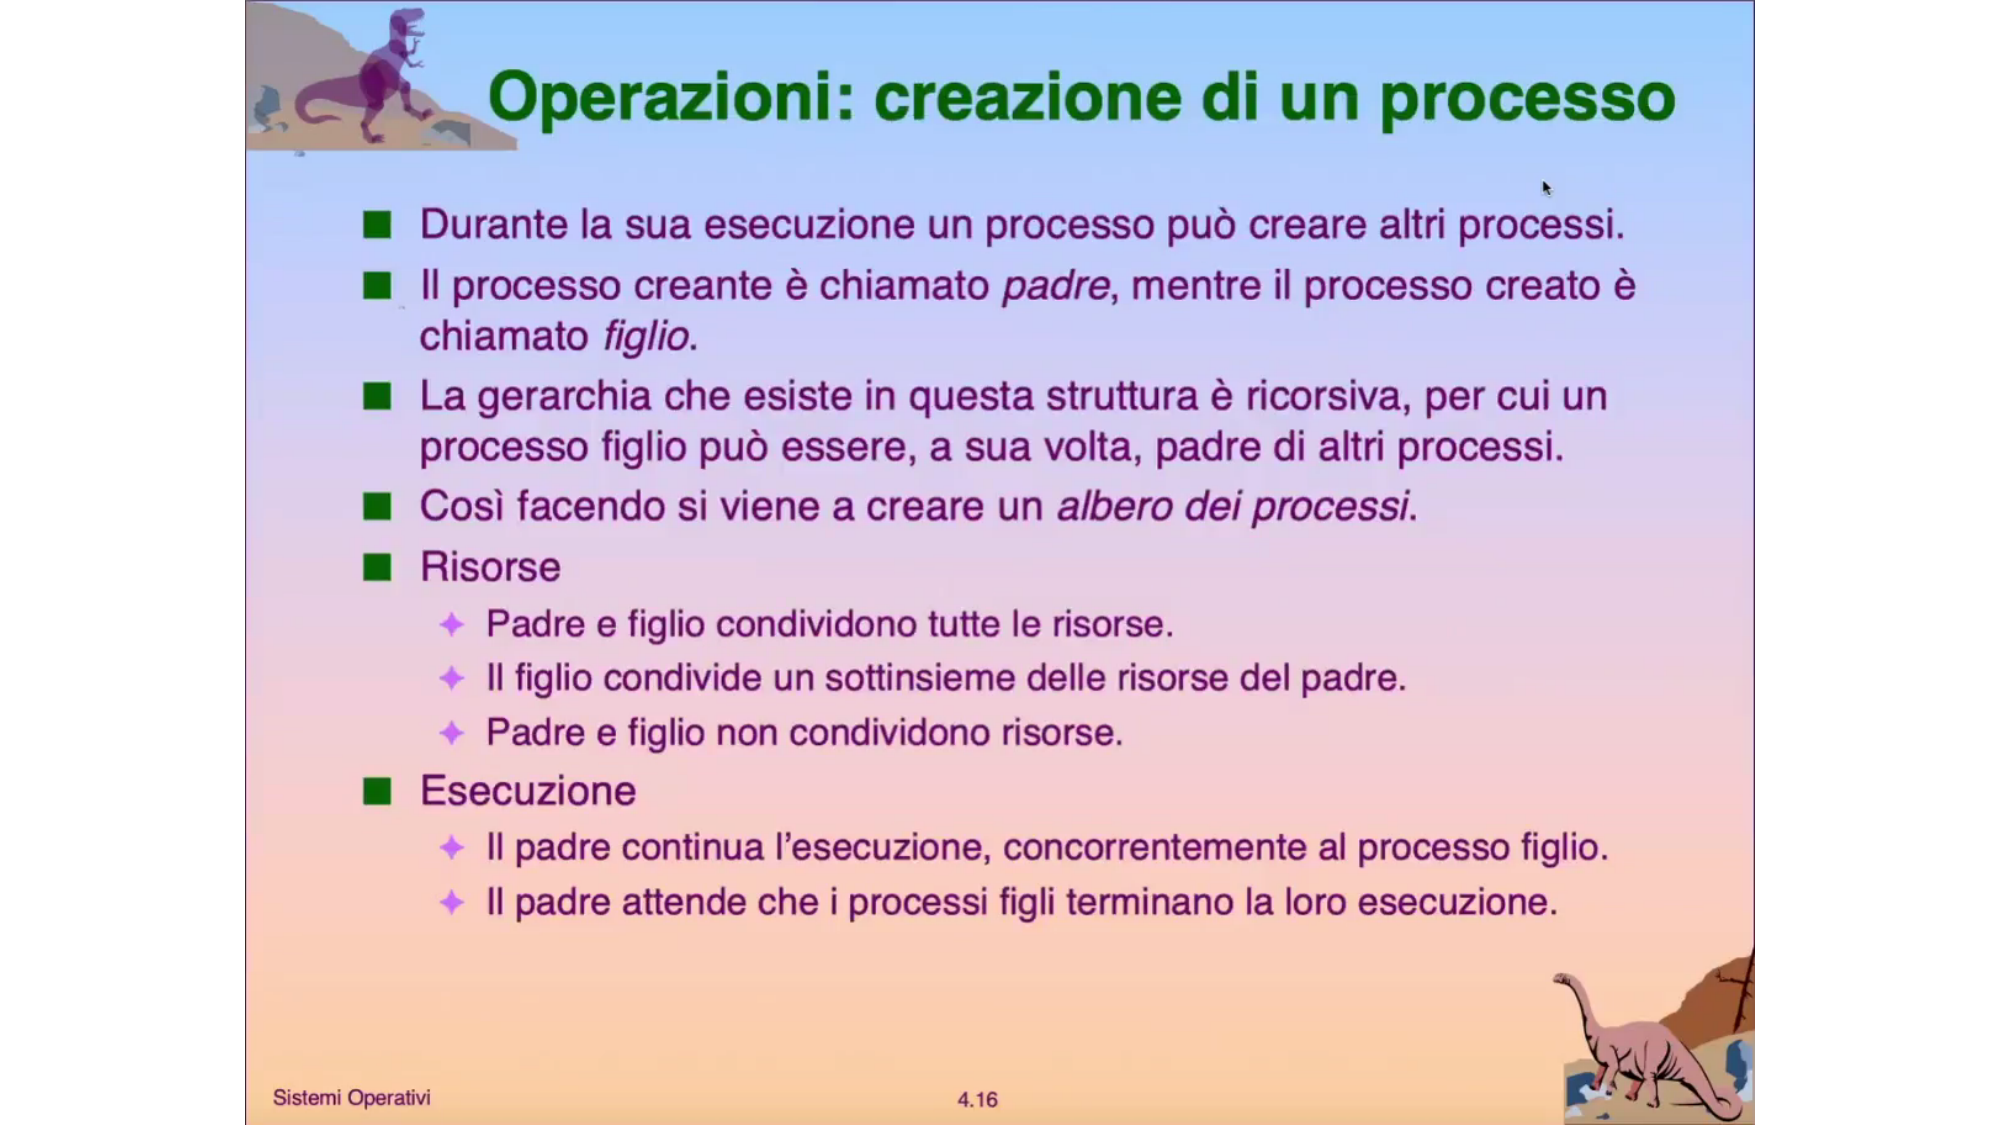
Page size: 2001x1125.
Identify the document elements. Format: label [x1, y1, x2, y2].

picture [244, 0, 1755, 1125]
